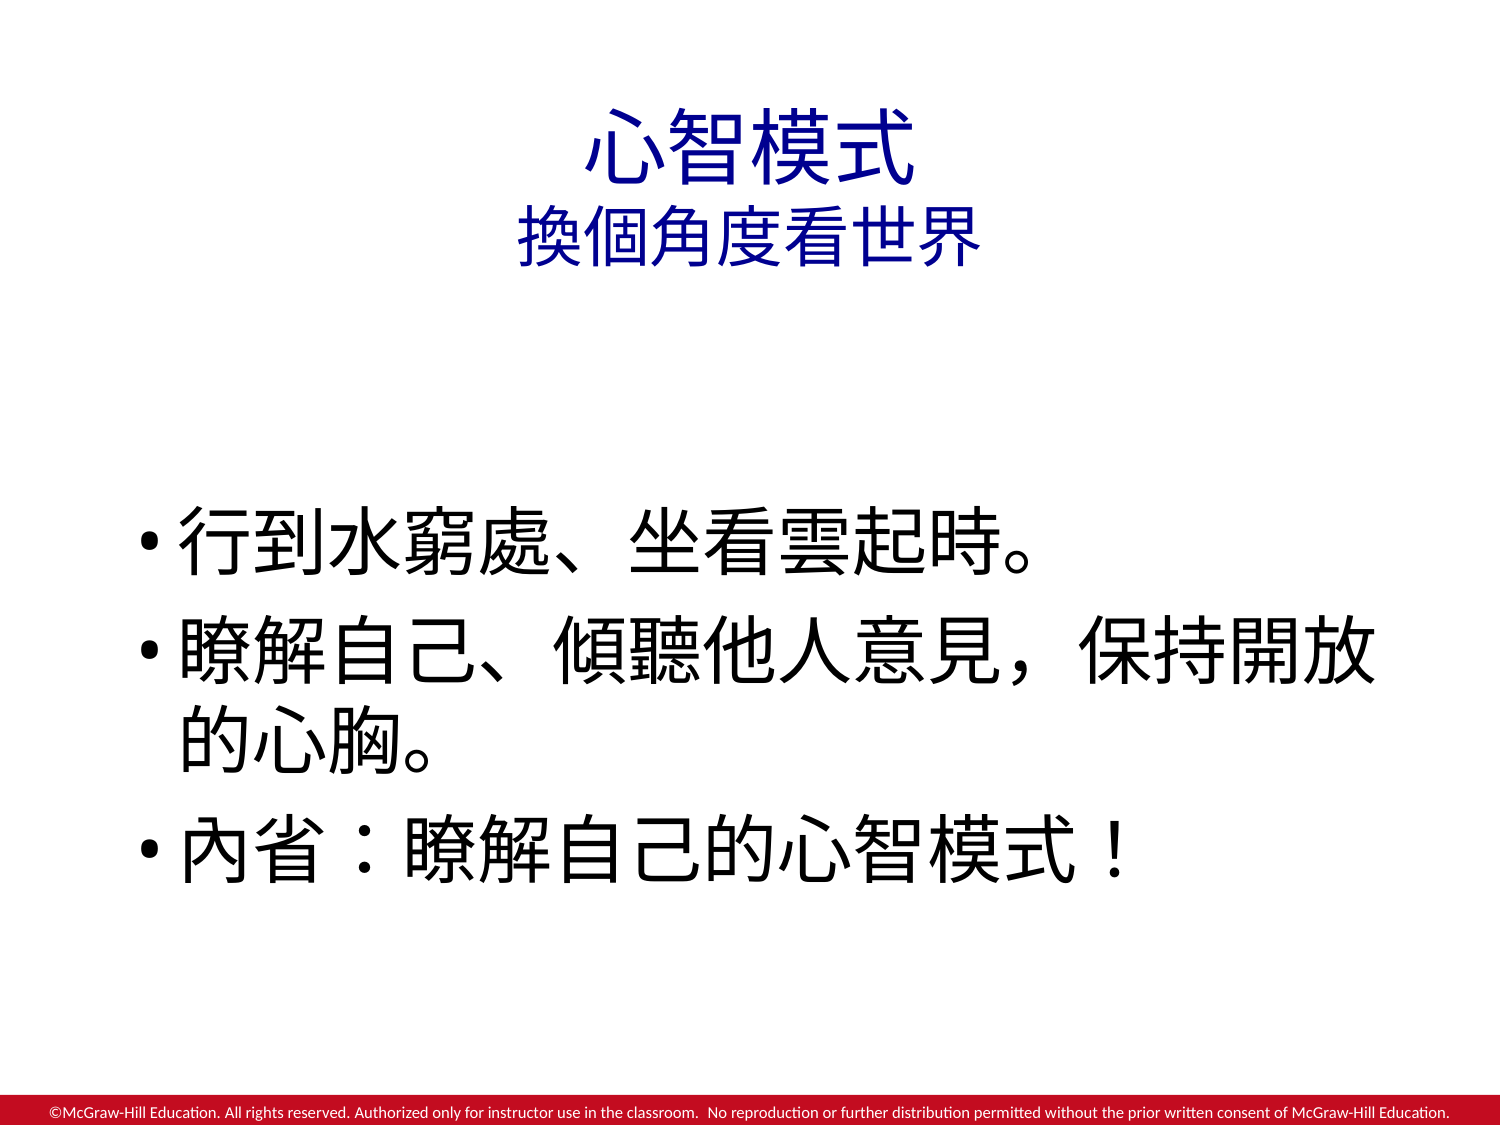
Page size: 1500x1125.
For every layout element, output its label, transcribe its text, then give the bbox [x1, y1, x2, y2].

list 行到水窮處、坐看雲起時。 瞭解自己、傾聽他人意見，保持開放的心胸。 內省：瞭解自己的心智模式！ [112, 487, 1450, 1125]
title 心智模式 換個角度看世界 [112, 87, 1388, 487]
